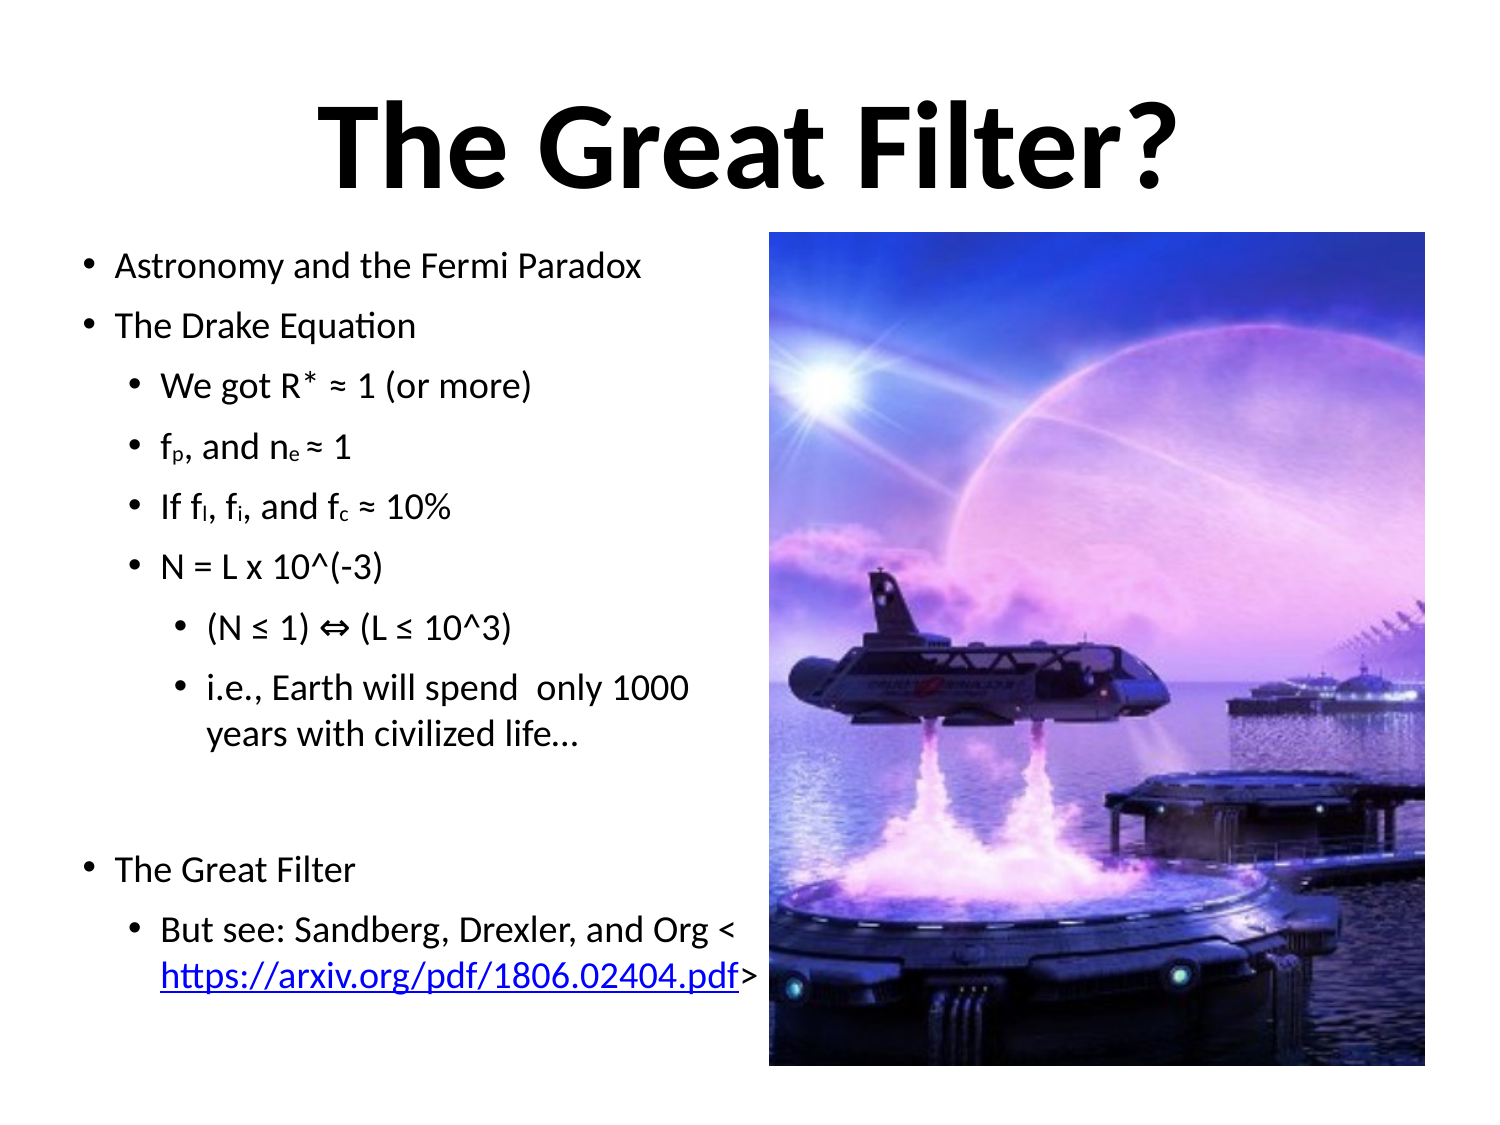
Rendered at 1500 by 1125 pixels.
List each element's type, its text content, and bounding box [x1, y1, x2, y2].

title The Great Filter? [74, 44, 1426, 232]
picture [769, 232, 1426, 1067]
list Astronomy and the Fermi Paradox The Drake Equation We got R* ≈ 1 (or more) fp, and ne ≈ 1 If fl, fi, and fc ≈ 10% N = L x 10^(-3) (N ≤ 1) ⇔ (L ≤ 10^3) i.e., Earth will spend only 1000 years with civilized life… The Great Filter But see: Sandberg, Drexler, and Org <https://arxiv.org/pdf/1806.02404.pdf> [74, 232, 769, 1067]
